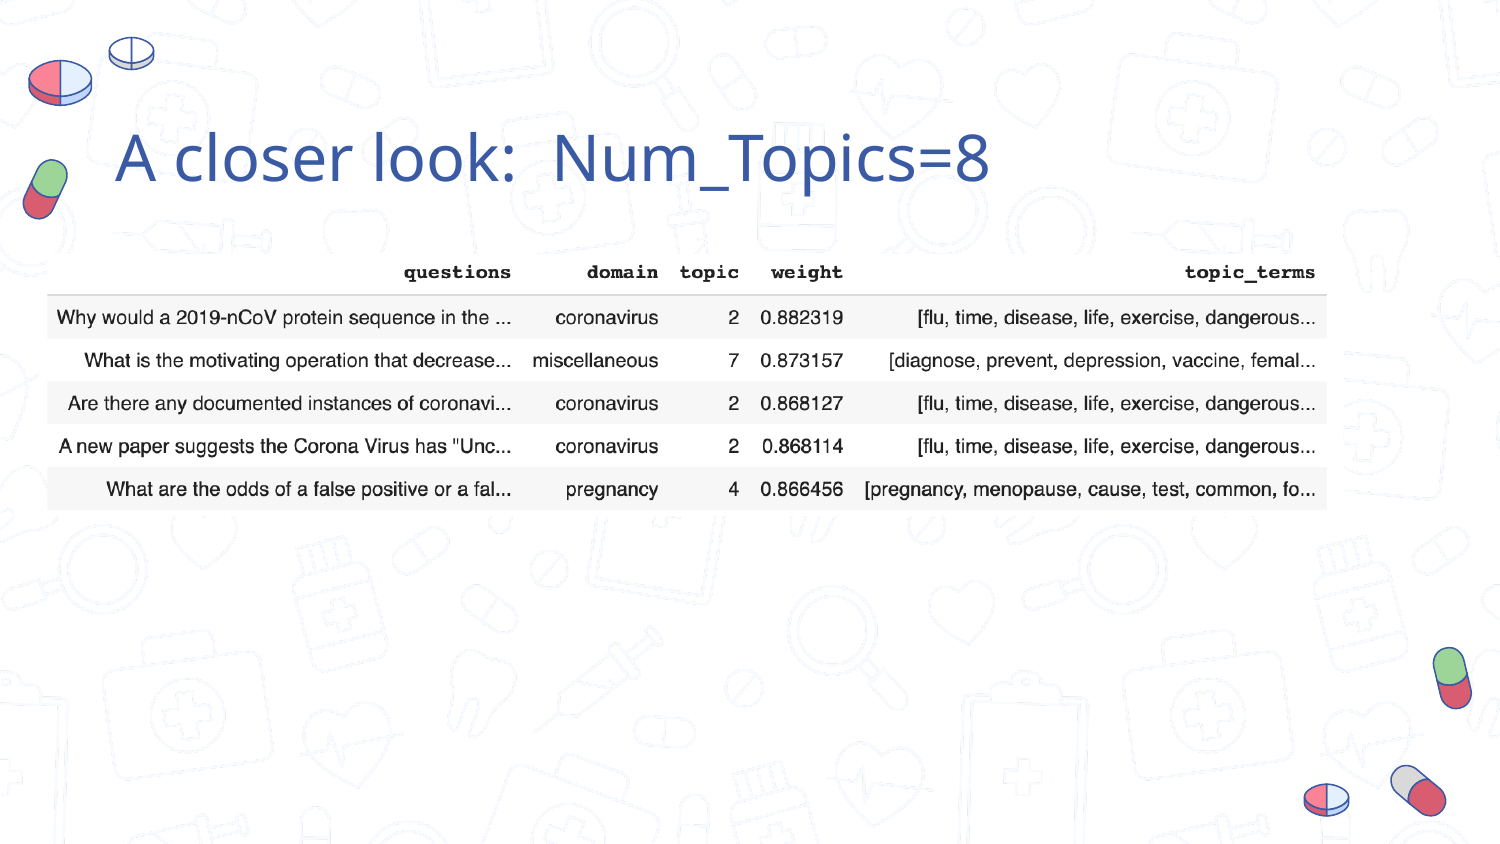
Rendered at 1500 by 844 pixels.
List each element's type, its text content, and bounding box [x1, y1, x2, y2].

picture [0, 0, 1500, 844]
title A closer look: Num_Topics=8 [115, 108, 1013, 203]
